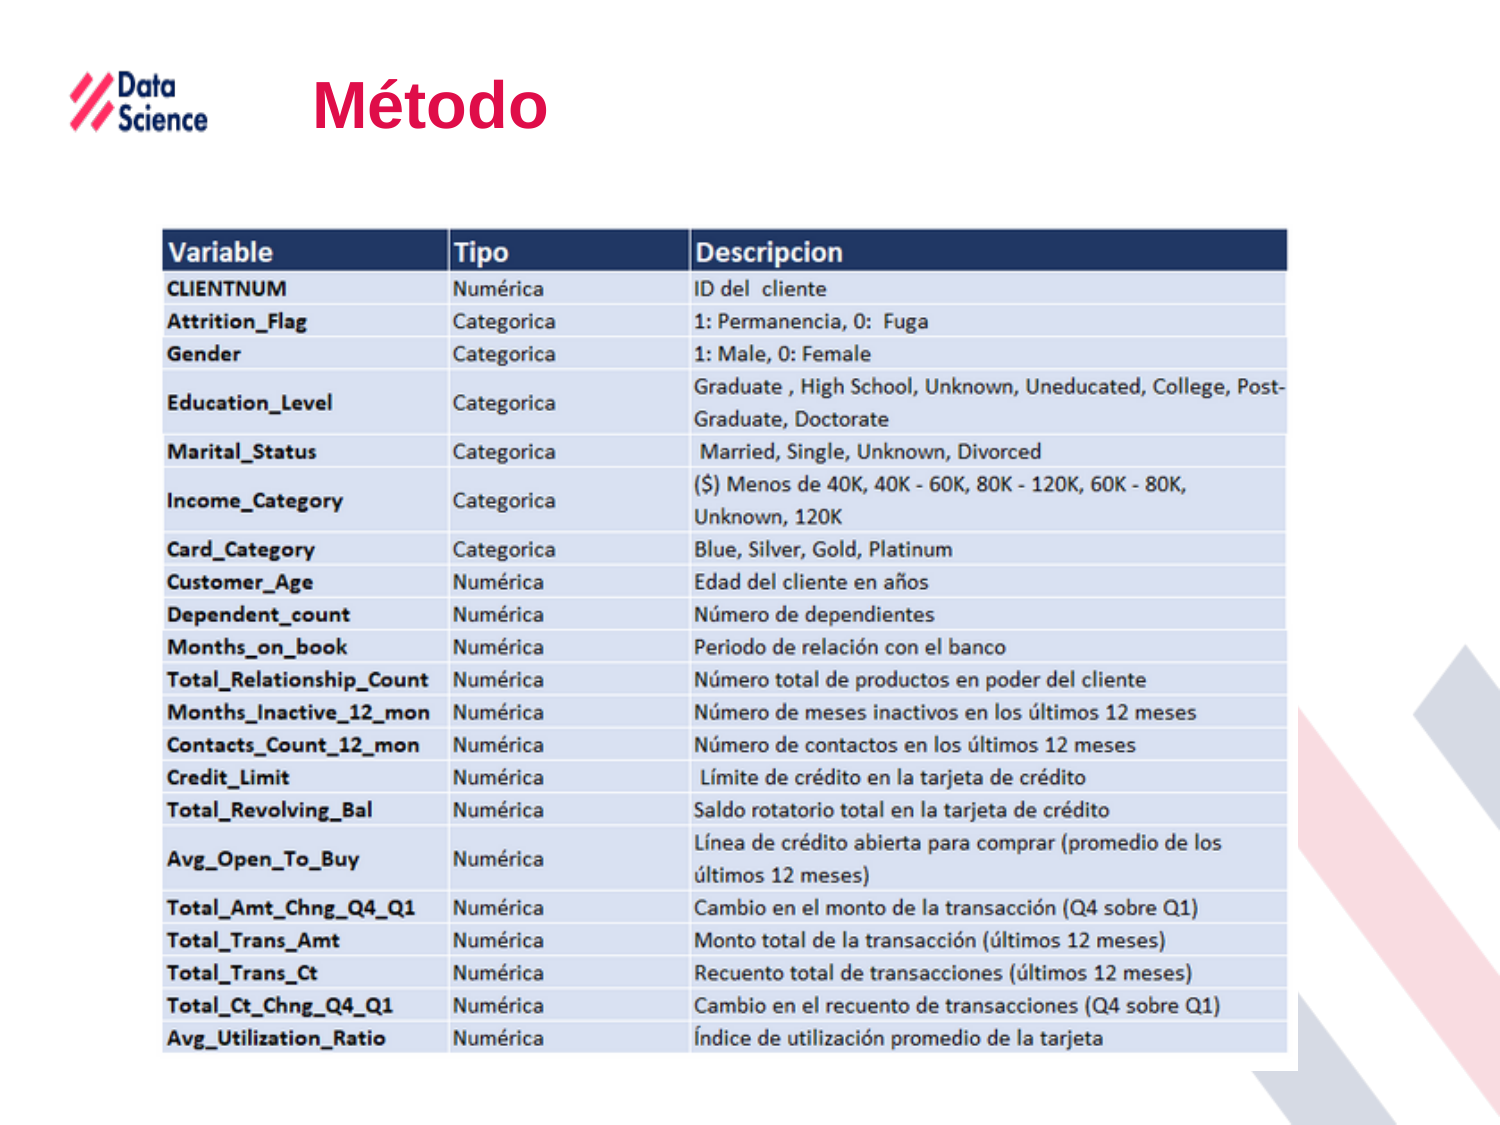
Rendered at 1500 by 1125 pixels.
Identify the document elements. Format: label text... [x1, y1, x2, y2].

picture [3, 0, 1500, 1125]
text_box Método [296, 54, 656, 151]
